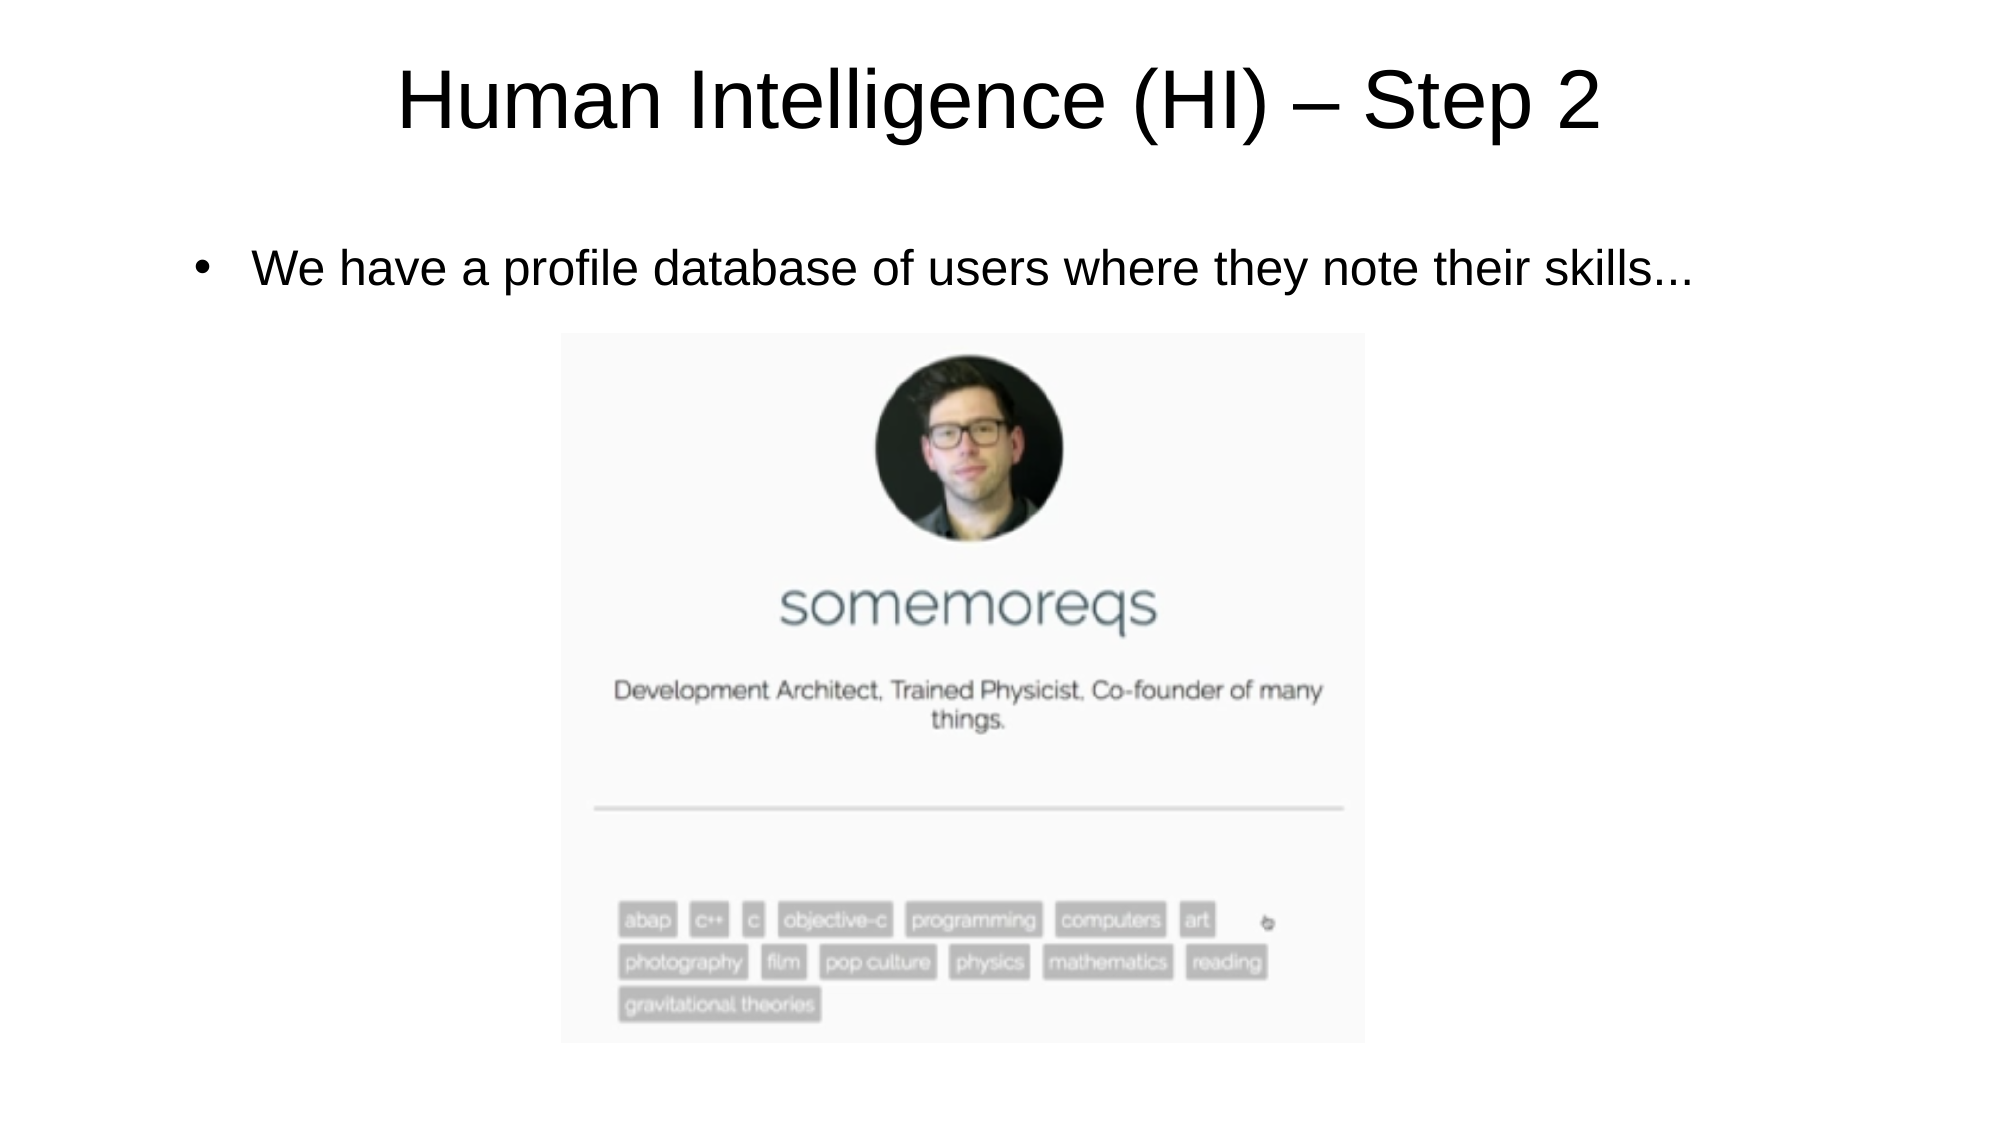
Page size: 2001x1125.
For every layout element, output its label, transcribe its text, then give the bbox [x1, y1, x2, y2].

subtitle We have a profile database of users where they note their skills... [178, 234, 1822, 1061]
picture [561, 333, 1365, 1043]
title Human Intelligence (HI) – Step 2 [95, 43, 1905, 154]
